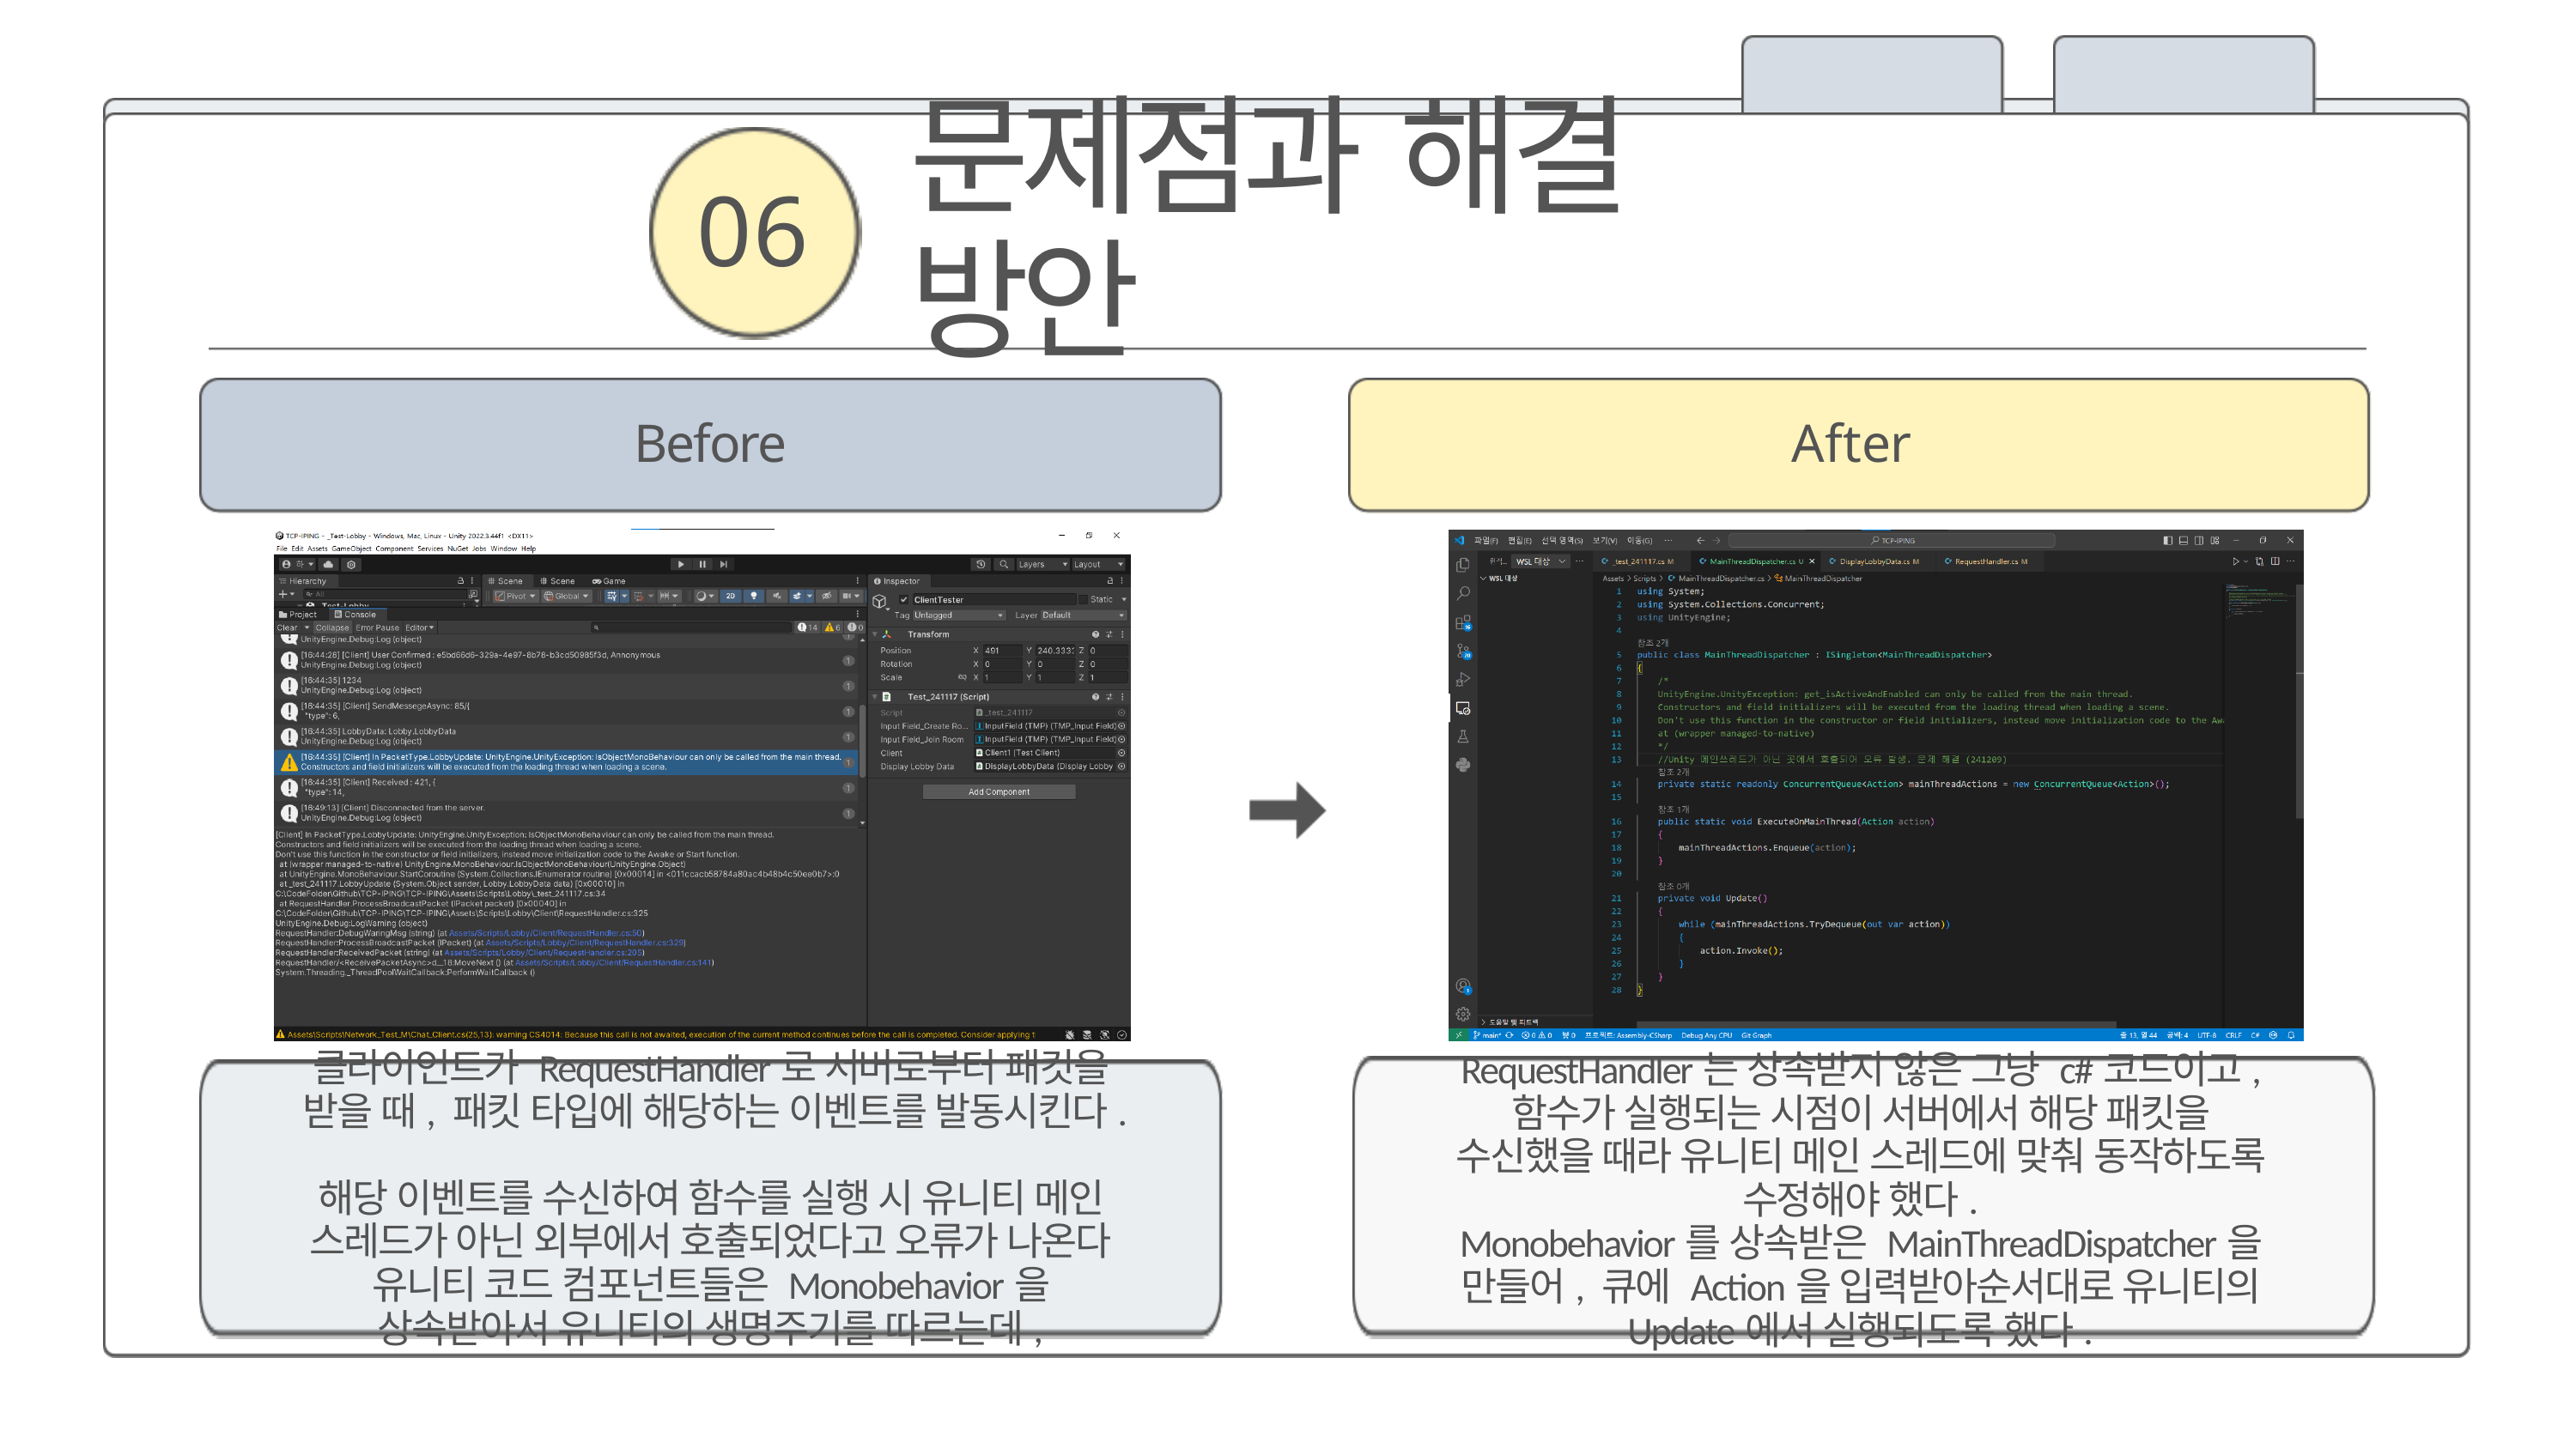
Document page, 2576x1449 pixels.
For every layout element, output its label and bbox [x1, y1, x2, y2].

picture [103, 34, 2471, 1358]
